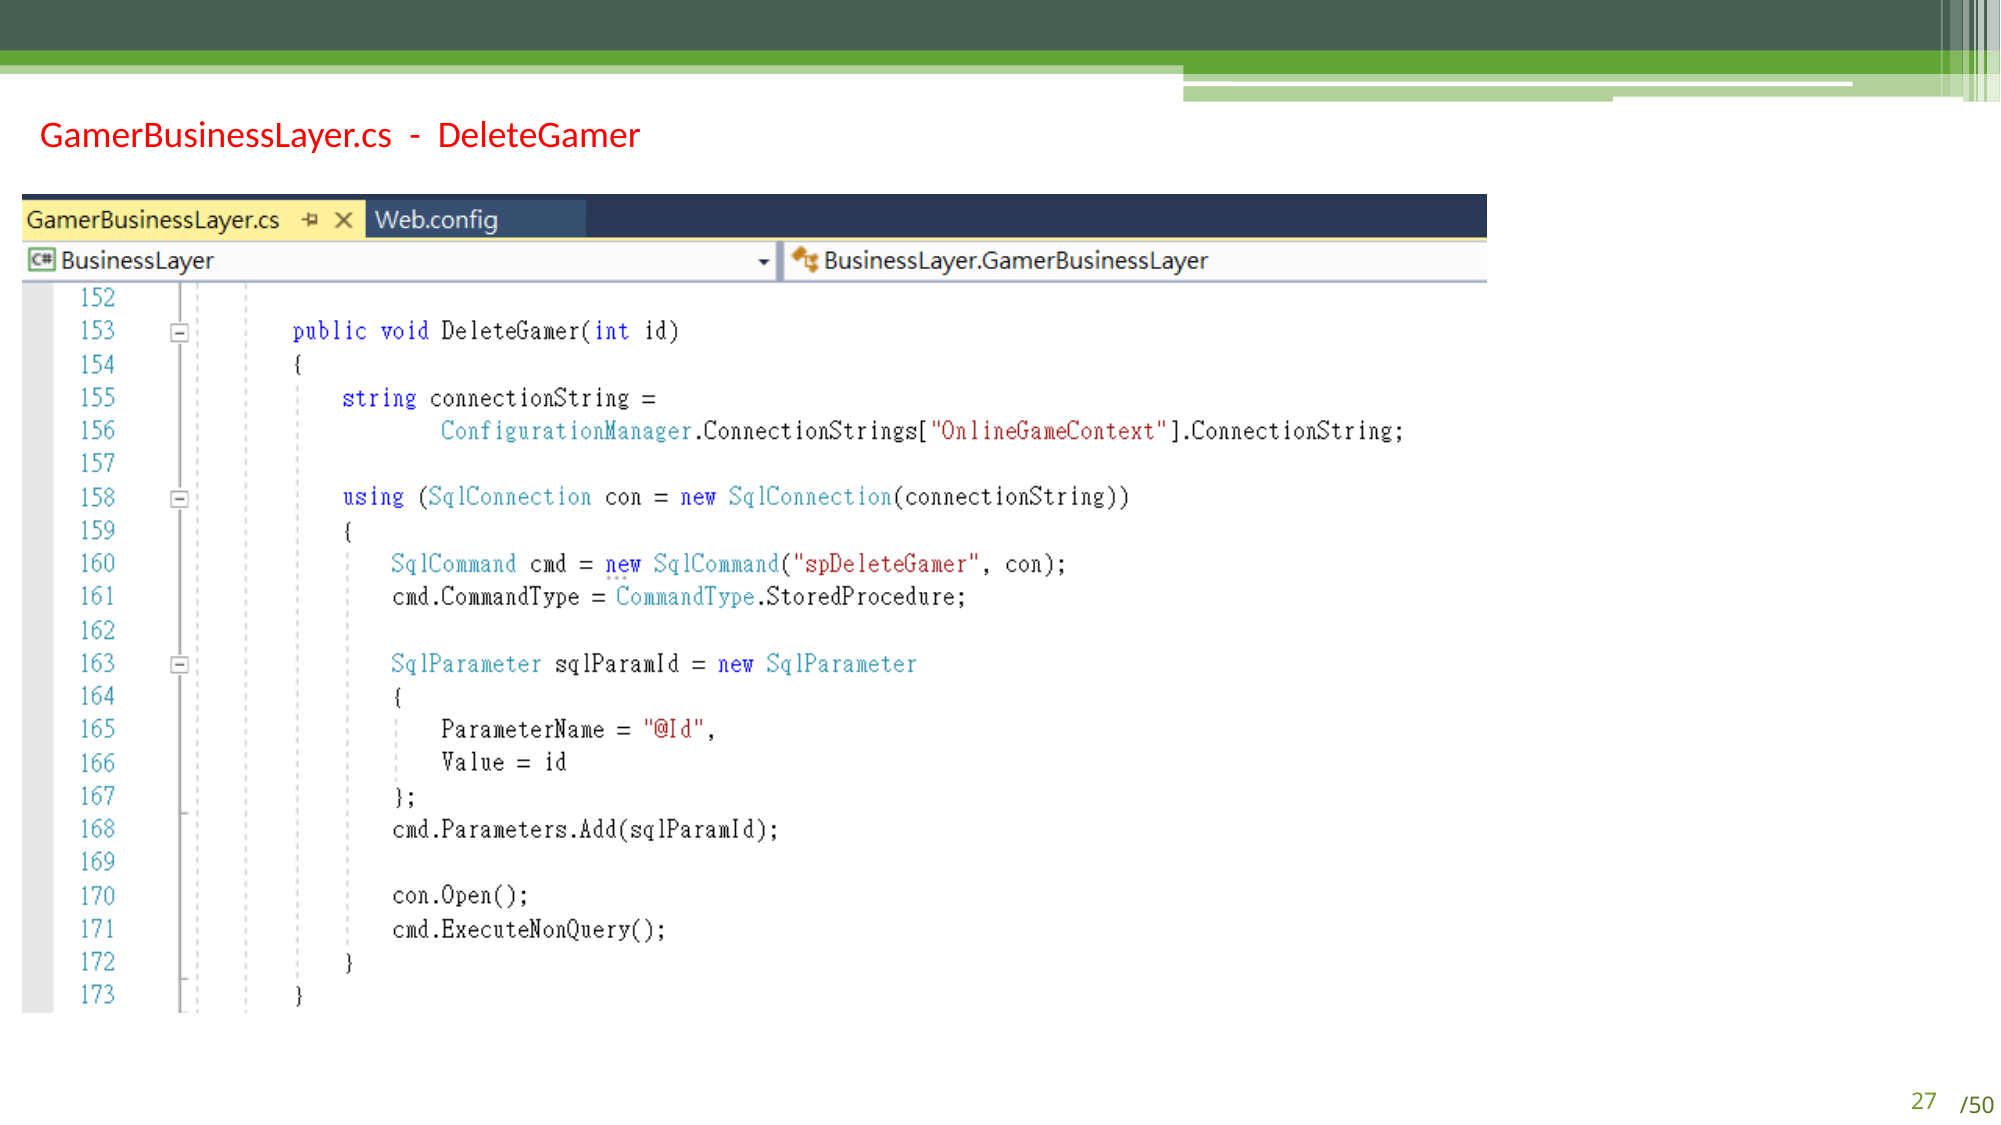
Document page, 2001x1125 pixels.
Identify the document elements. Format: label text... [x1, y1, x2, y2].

text_box GamerBusinessLayer.cs - DeleteGamer [25, 102, 657, 163]
footer /50 [1953, 1083, 2000, 1124]
slide_number 26 [1785, 1065, 1953, 1125]
picture [22, 194, 1487, 1013]
